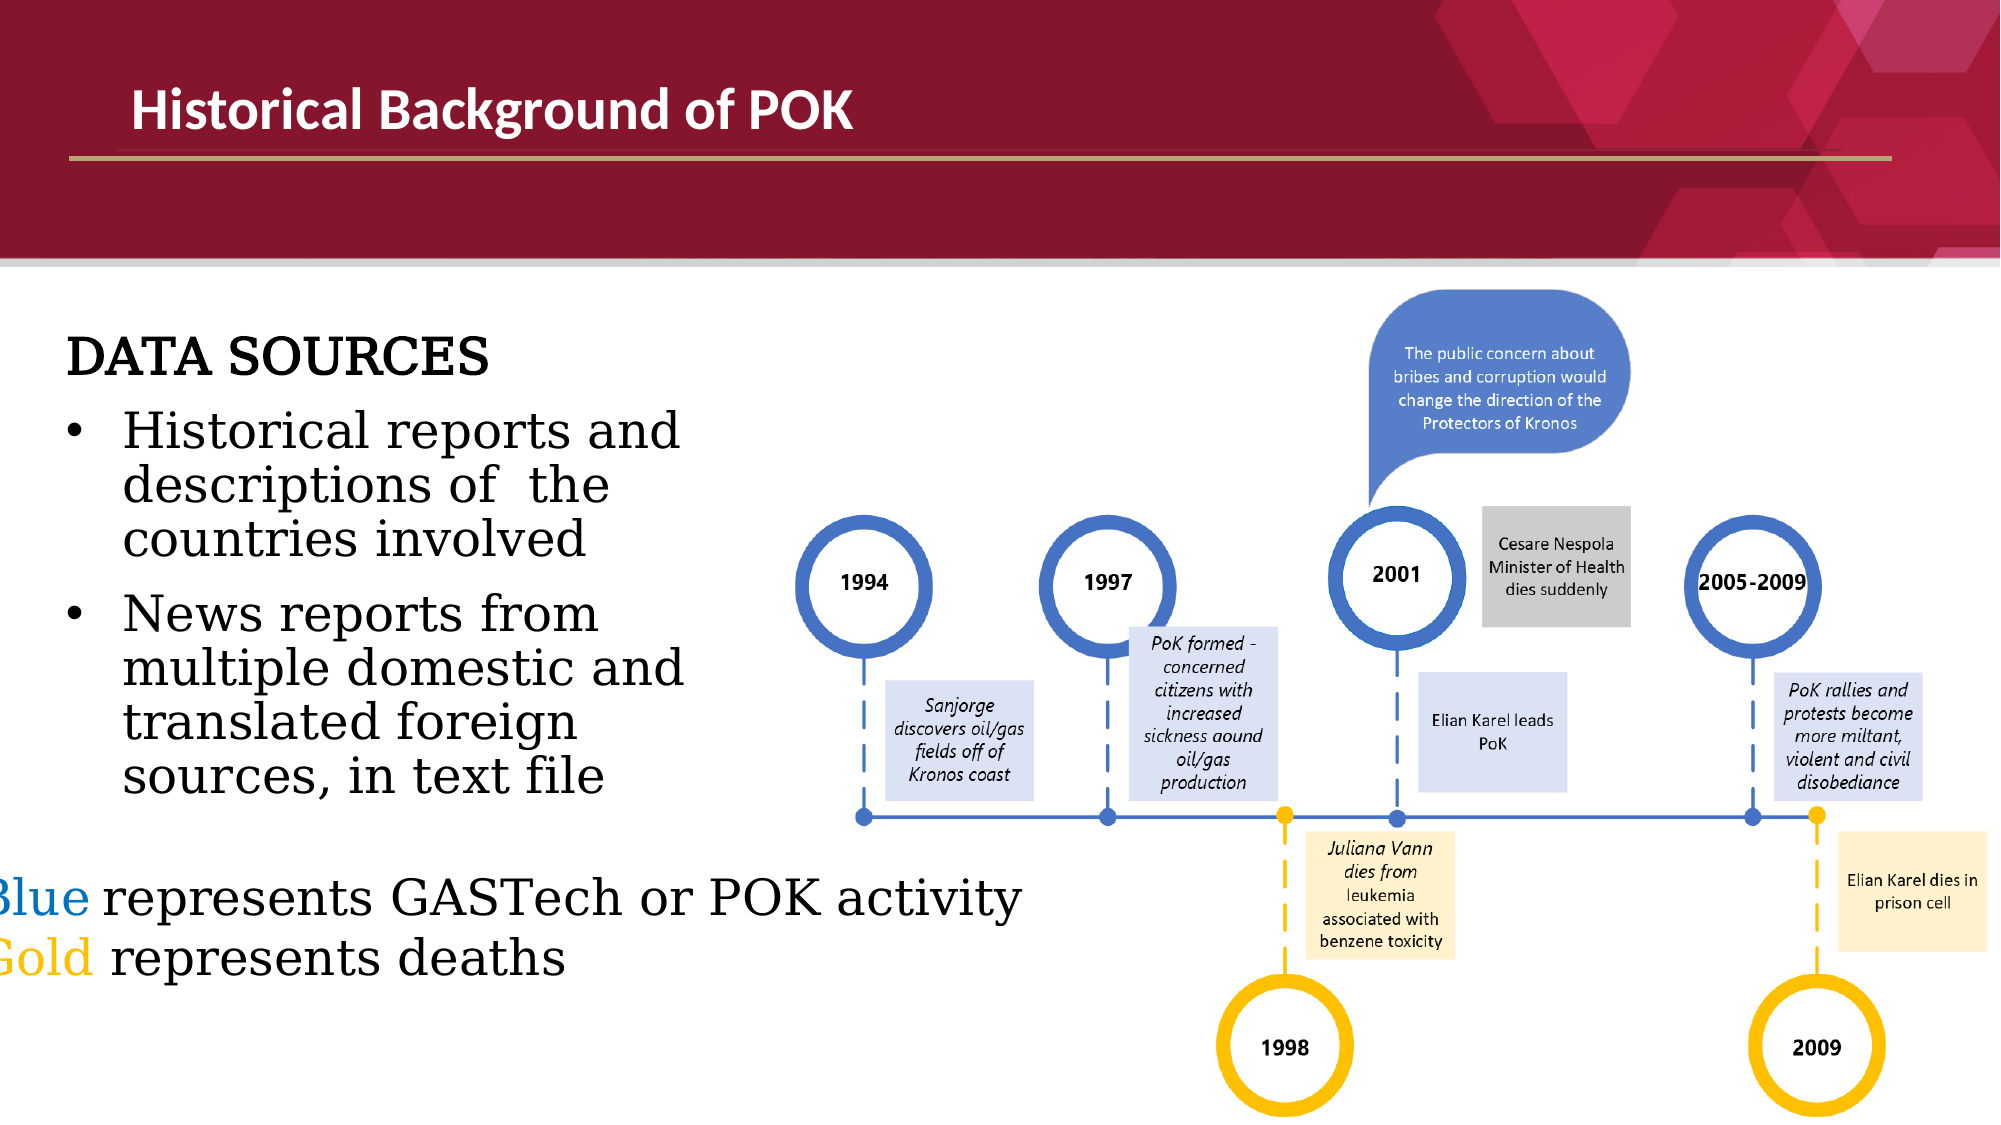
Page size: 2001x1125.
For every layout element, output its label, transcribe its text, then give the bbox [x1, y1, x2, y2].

title Historical Background of POK [116, 62, 1842, 150]
text_box Blue represents GASTech or POK activity Gold represents deaths [0, 857, 769, 993]
picture [769, 281, 1999, 1125]
picture [0, 0, 2000, 267]
list DATA SOURCES Historical reports and descriptions of the countries involved News reports from multiple domestic and translated foreign sources, in text file [50, 323, 704, 818]
